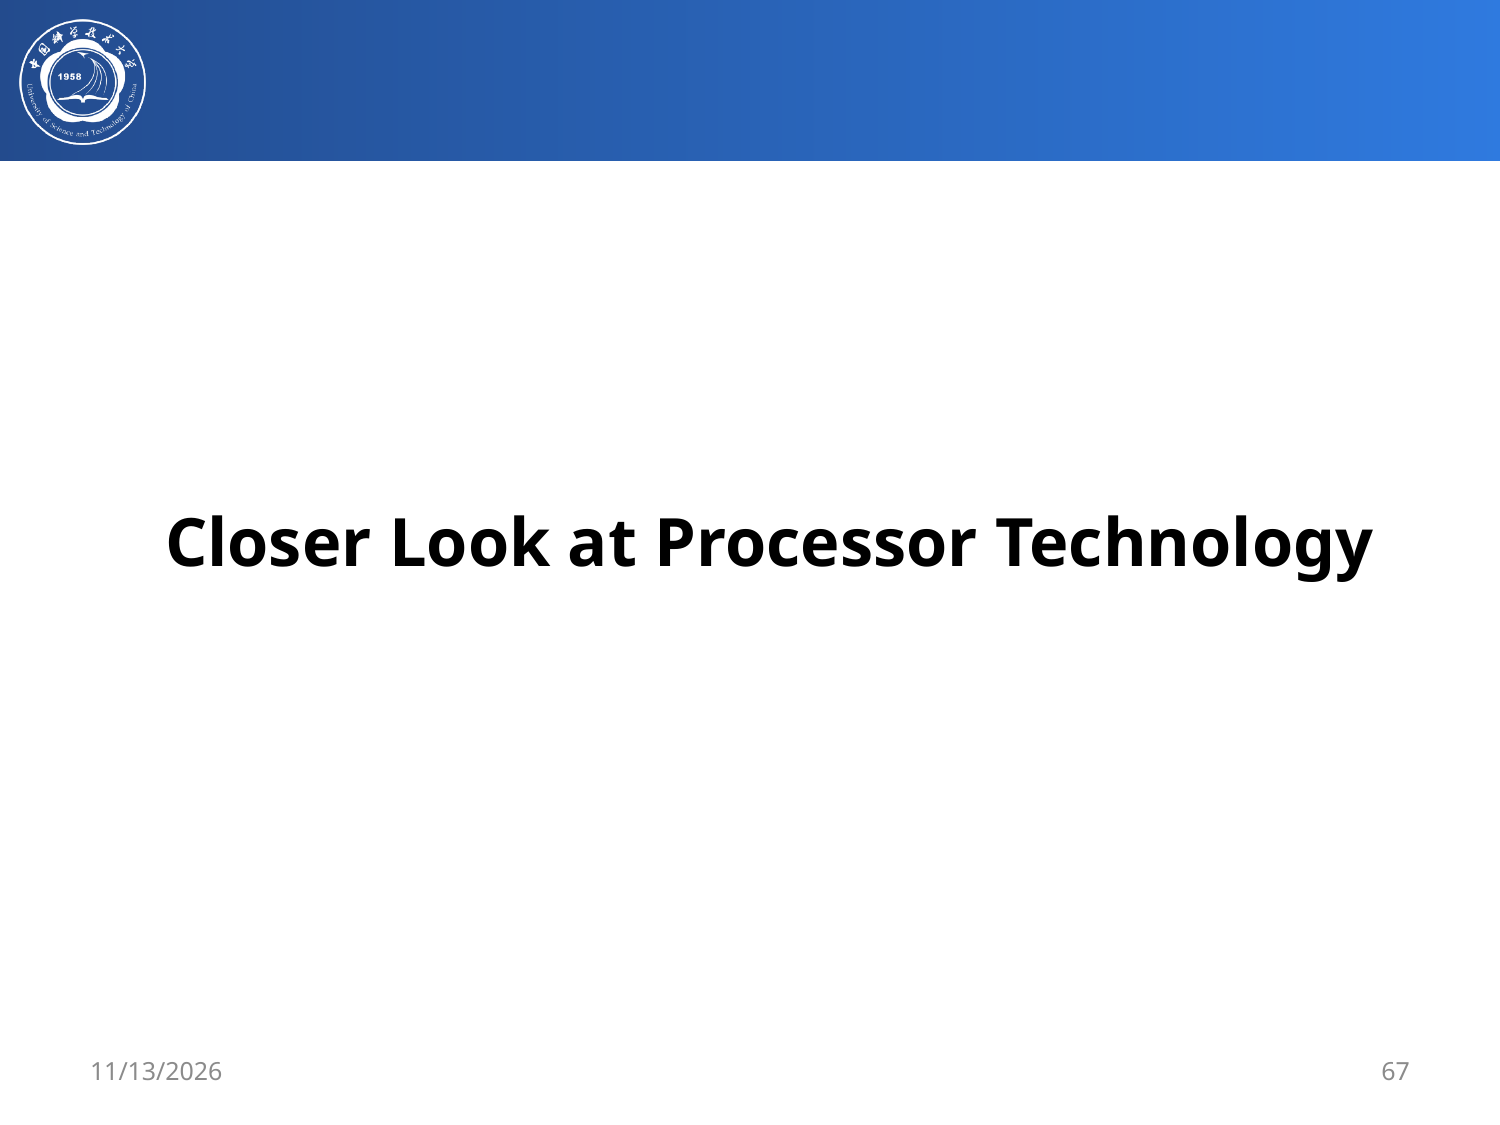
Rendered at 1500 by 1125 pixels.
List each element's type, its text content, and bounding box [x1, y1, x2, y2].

slide_number 67 [1074, 1042, 1425, 1103]
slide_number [75, 1042, 425, 1103]
list Closer Look at Processor Technology [150, 491, 1500, 1125]
picture [19, 19, 146, 145]
